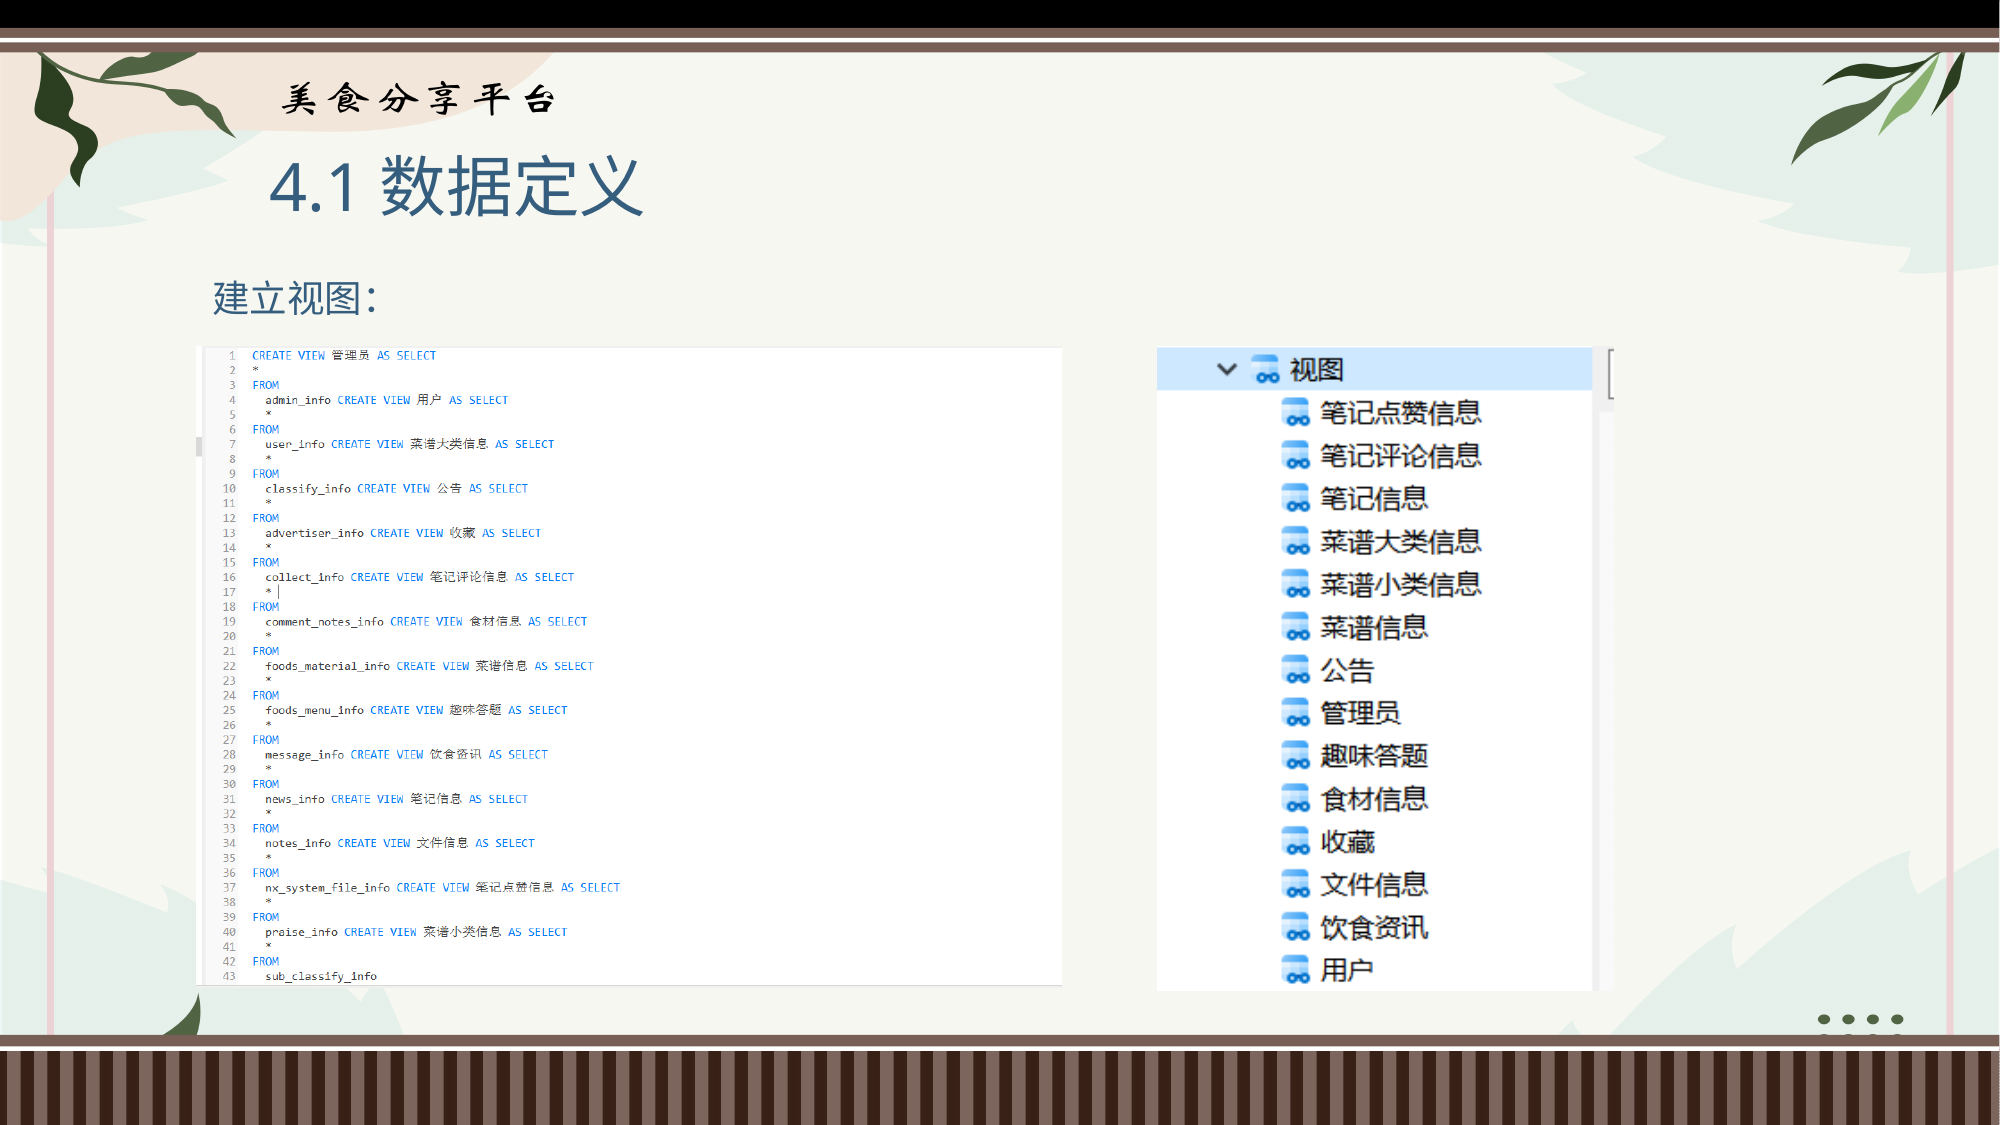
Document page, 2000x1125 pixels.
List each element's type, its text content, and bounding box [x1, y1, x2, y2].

picture [0, 53, 2000, 1034]
text_box 4.1数据定义 [19, 137, 897, 232]
text_box 建立视图： [101, 267, 510, 373]
